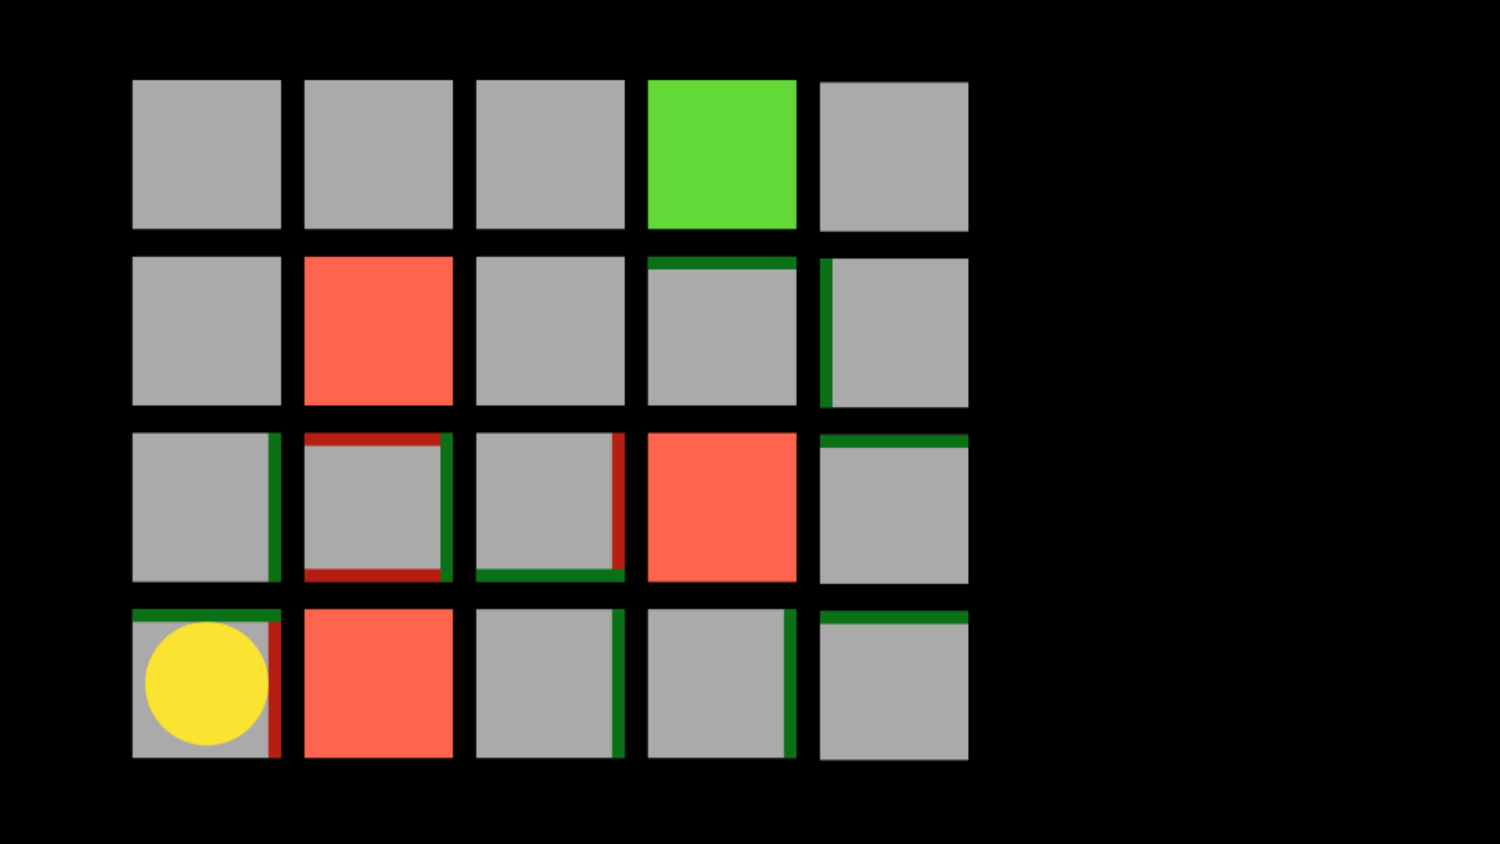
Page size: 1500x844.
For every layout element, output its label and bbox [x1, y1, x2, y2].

picture [44, 24, 1456, 819]
